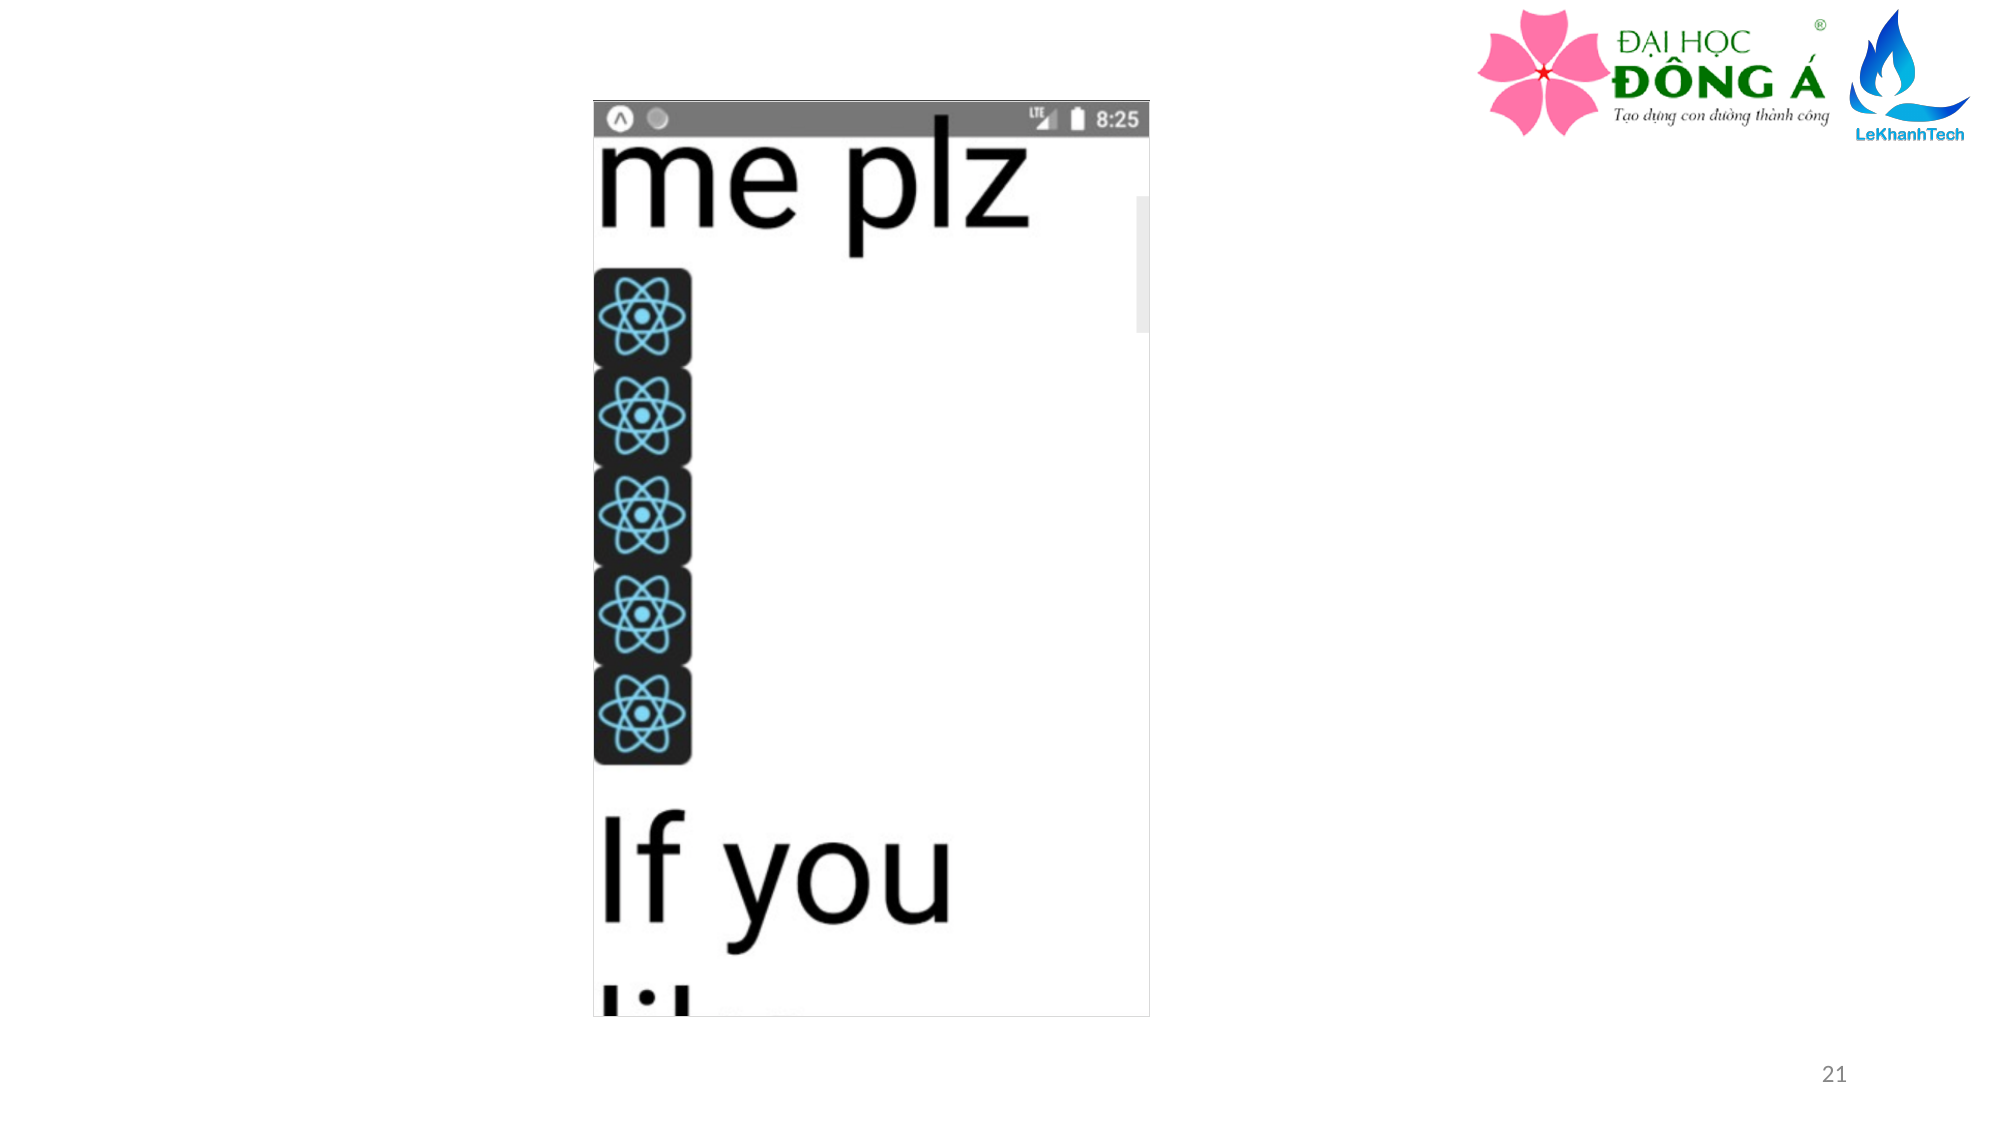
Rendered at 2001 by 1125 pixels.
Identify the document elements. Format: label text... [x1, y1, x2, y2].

picture [1465, 5, 1980, 144]
slide_number 21 [1412, 1042, 1863, 1103]
picture [593, 100, 1150, 1017]
